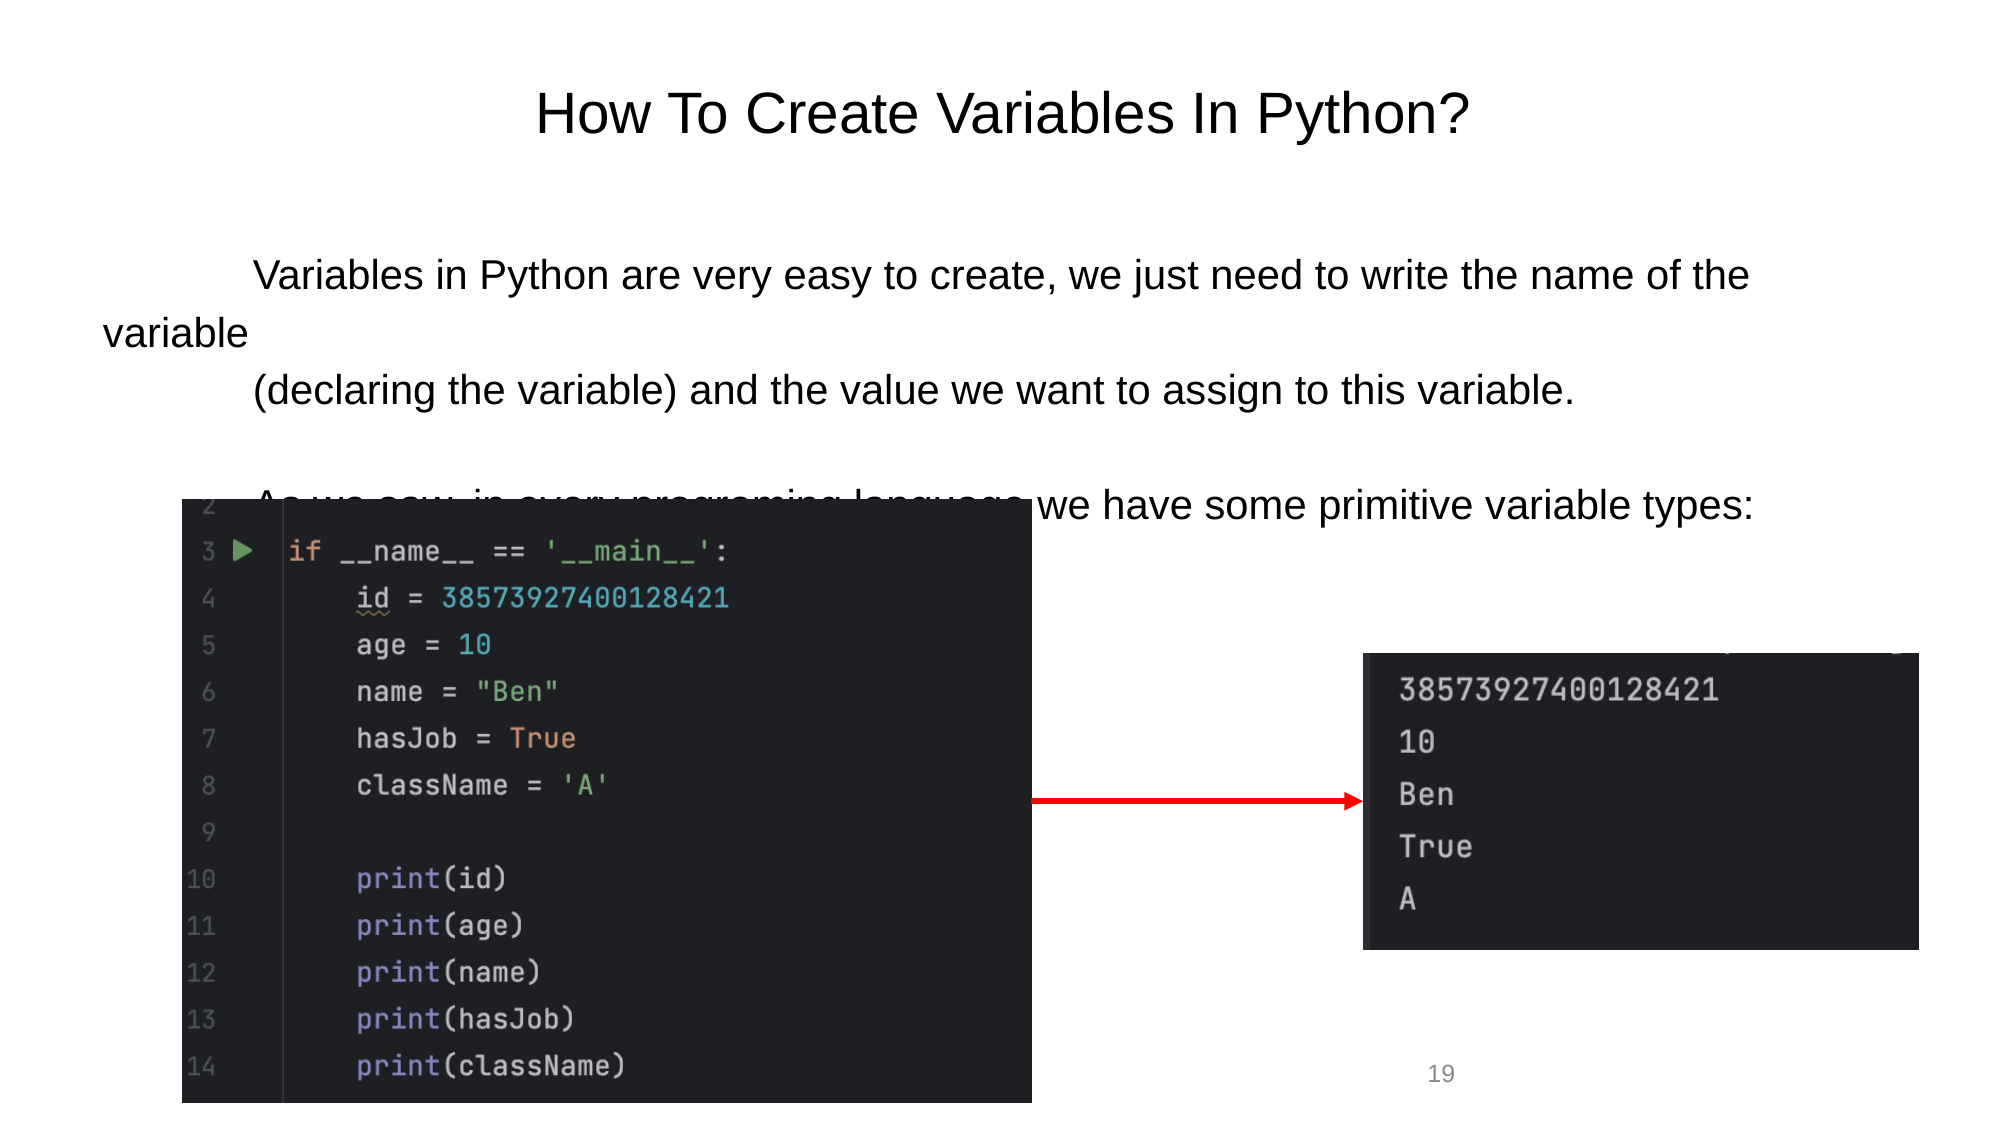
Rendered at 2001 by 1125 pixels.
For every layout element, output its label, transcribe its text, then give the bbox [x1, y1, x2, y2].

subtitle How To Create Variables In Python? Variables in Python are very easy to create, we just need to write the name of the variable (declaring the variable) and the value we want to assign to this variable. As we saw, in every programing language we have some primitive variable types: [87, 75, 1919, 1075]
picture [1362, 653, 1920, 950]
slide_number ‹#› [1412, 1042, 1863, 1103]
picture [182, 499, 1032, 1103]
